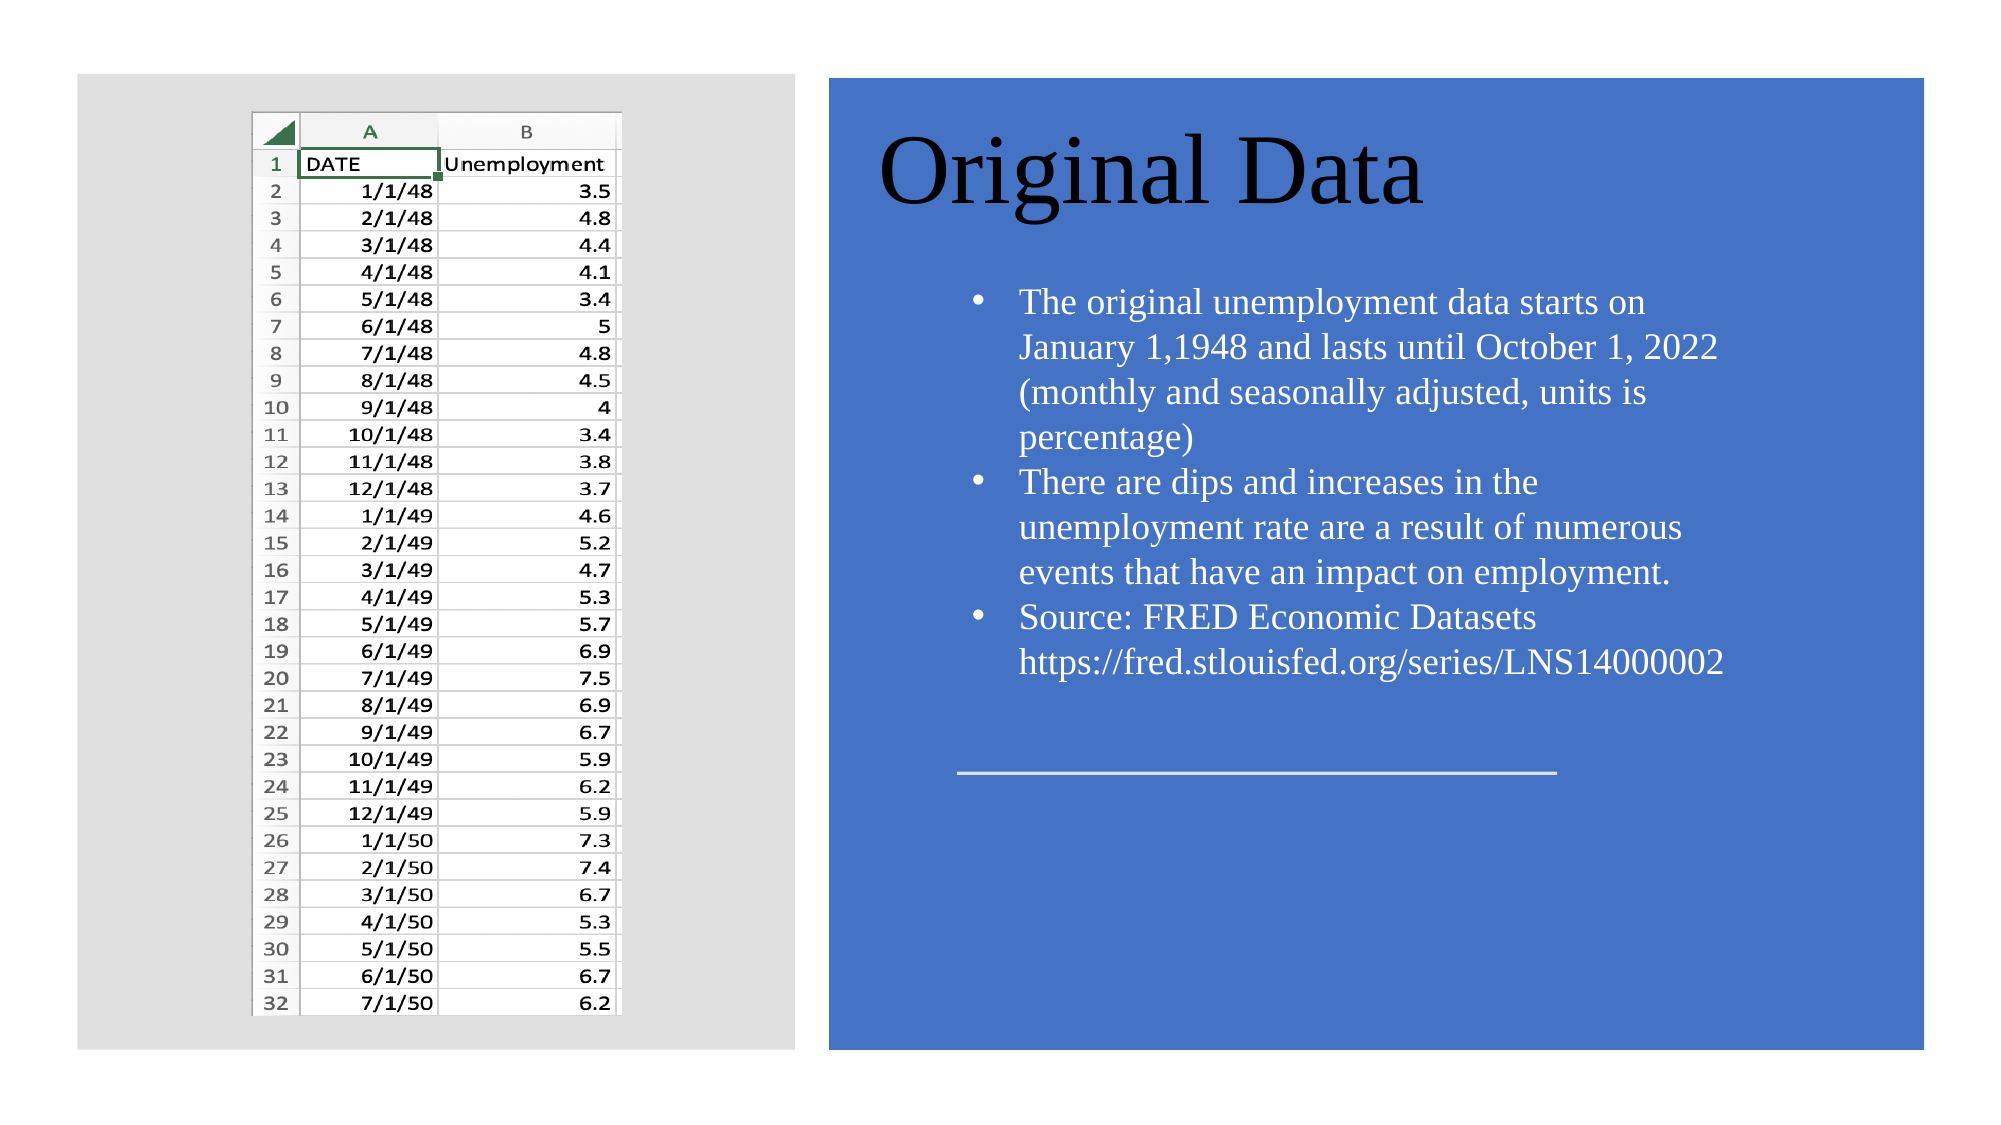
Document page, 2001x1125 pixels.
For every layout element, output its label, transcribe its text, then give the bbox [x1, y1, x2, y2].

text_box The original unemployment data starts on January 1,1948 and lasts until October 1, 2022 (monthly and seasonally adjusted, units is percentage) There are dips and increases in the unemployment rate are a result of numerous events that have an impact on employment. Source: FRED Economic Datasets https://fred.stlouisfed.org/series/LNS14000002 [957, 269, 1741, 735]
picture [251, 111, 622, 1017]
text_box [76, 73, 796, 1051]
title Original Data [863, 114, 1464, 233]
text_box [828, 77, 1925, 1051]
